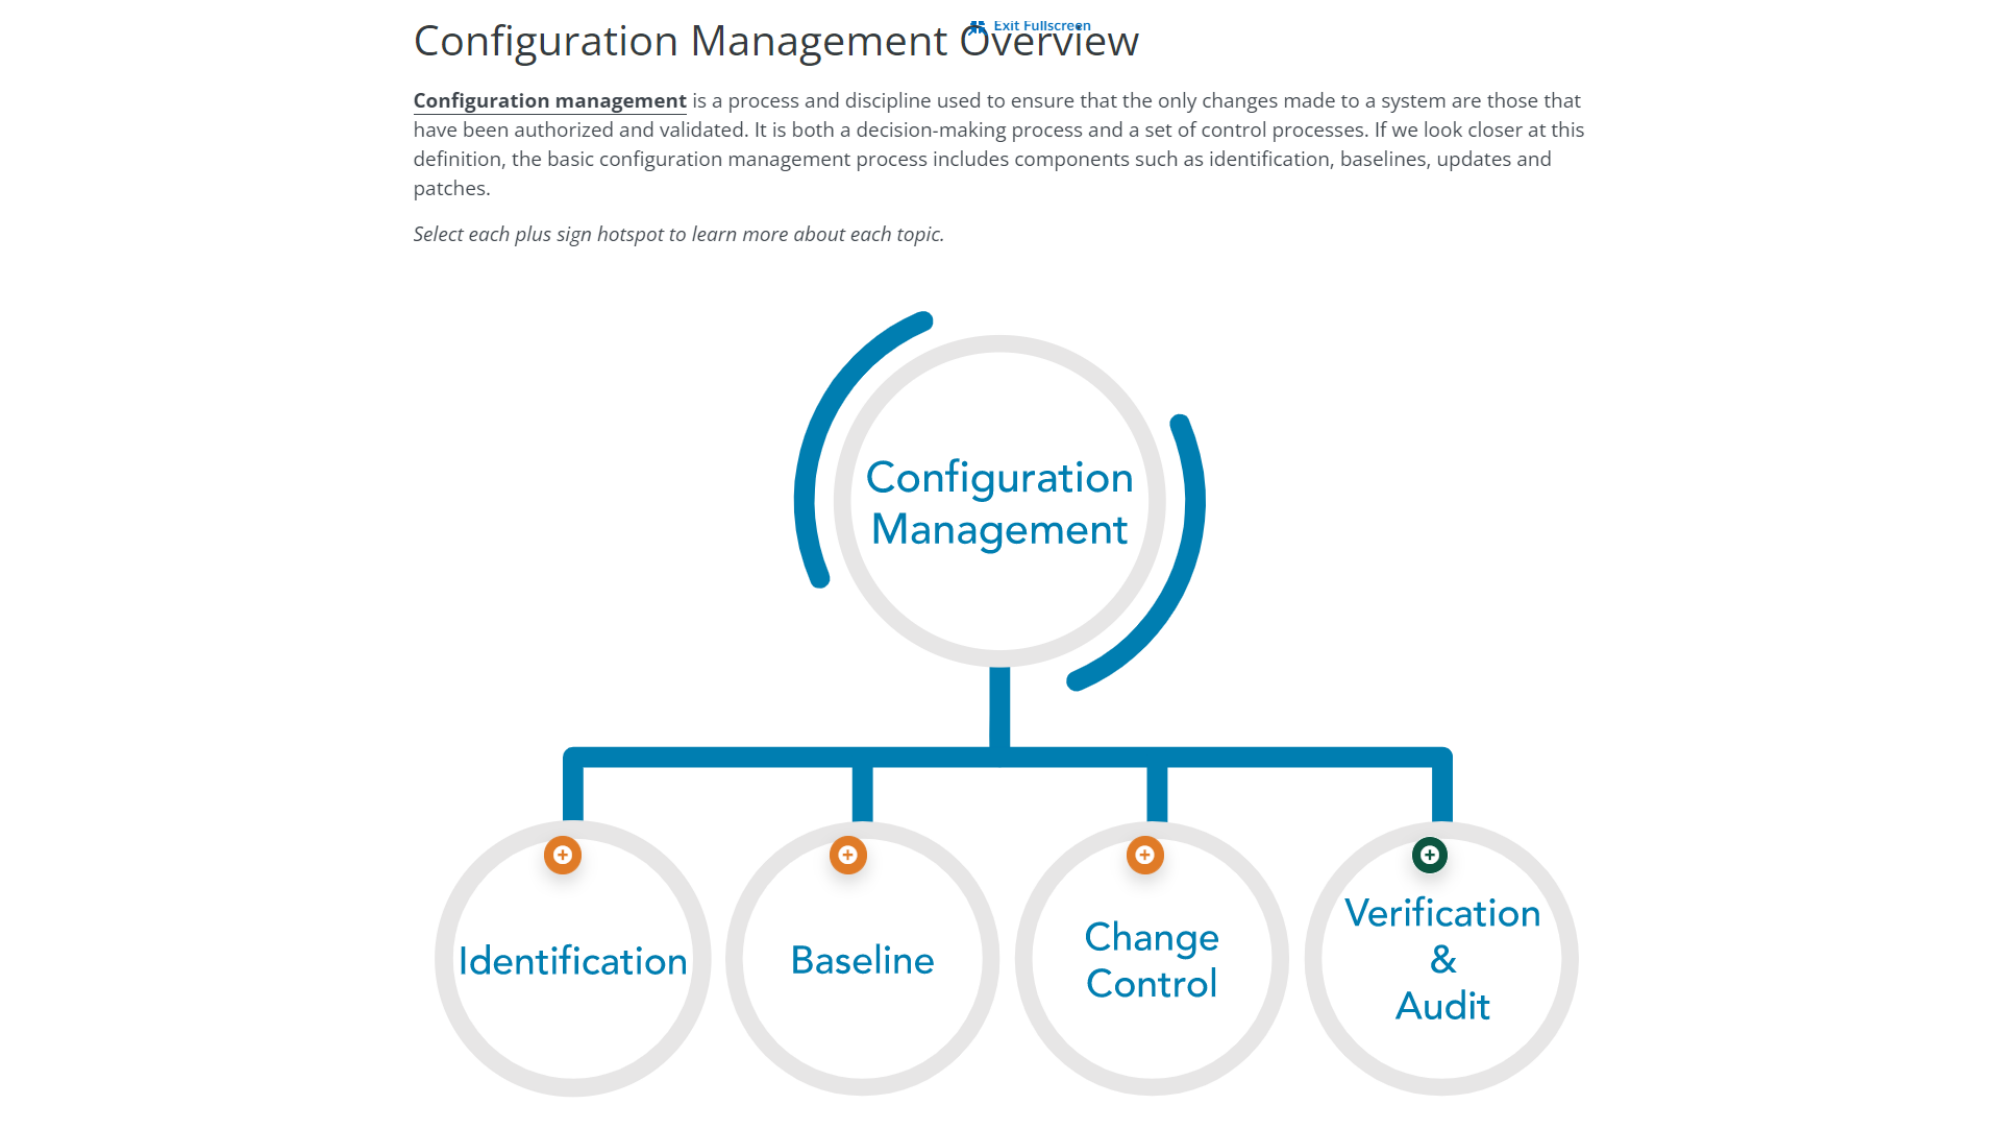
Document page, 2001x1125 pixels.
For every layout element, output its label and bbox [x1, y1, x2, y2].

picture [395, 21, 1605, 1104]
